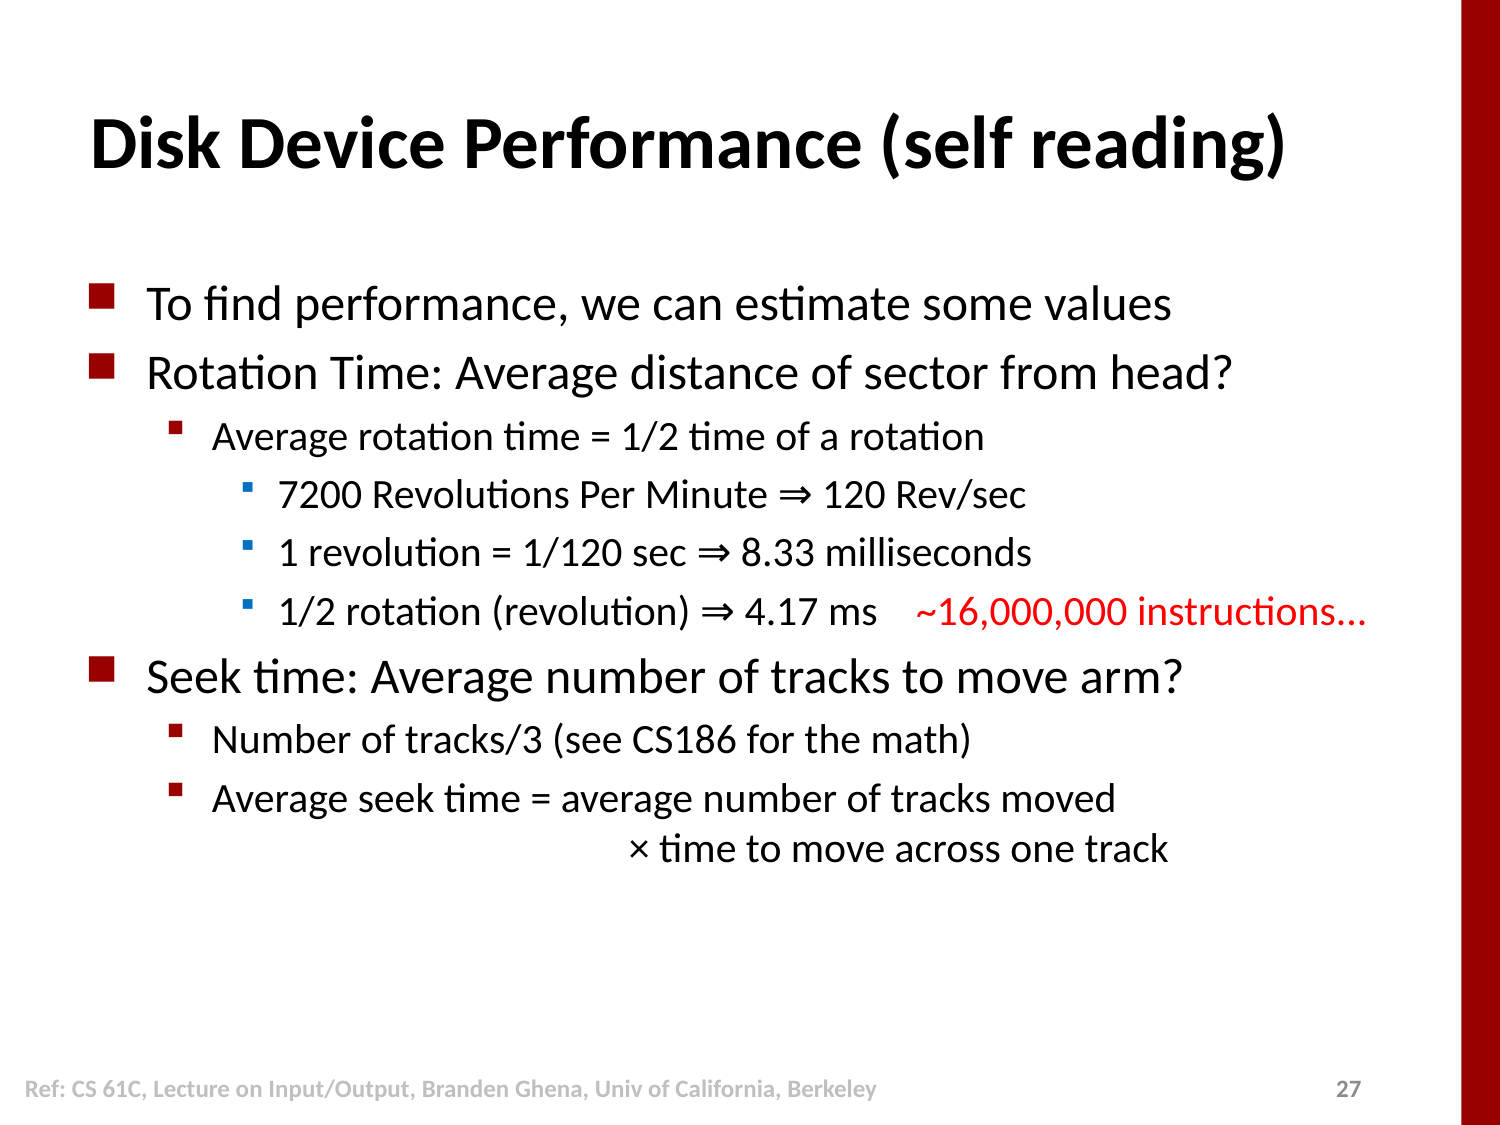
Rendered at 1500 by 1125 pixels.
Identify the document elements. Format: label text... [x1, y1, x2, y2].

list To find performance, we can estimate some values Rotation Time: Average distance of sector from head? Average rotation time = 1/2 time of a rotation 7200 Revolutions Per Minute ⇒ 120 Rev/sec 1 revolution = 1/120 sec ⇒ 8.33 milliseconds 1/2 rotation (revolution) ⇒ 4.17 ms ~16,000,000 instructions... Seek time: Average number of tracks to move arm? Number of tracks/3 (see CS186 for the math) Average seek time = average number of tracks moved × time to move across one track [74, 262, 1426, 1058]
title Disk Device Performance (self reading) [74, 44, 1426, 233]
text_box Ref: CS 61C, Lecture on Input/Output, Branden Ghena, Univ of California, Berkeley [5, 1049, 904, 1125]
